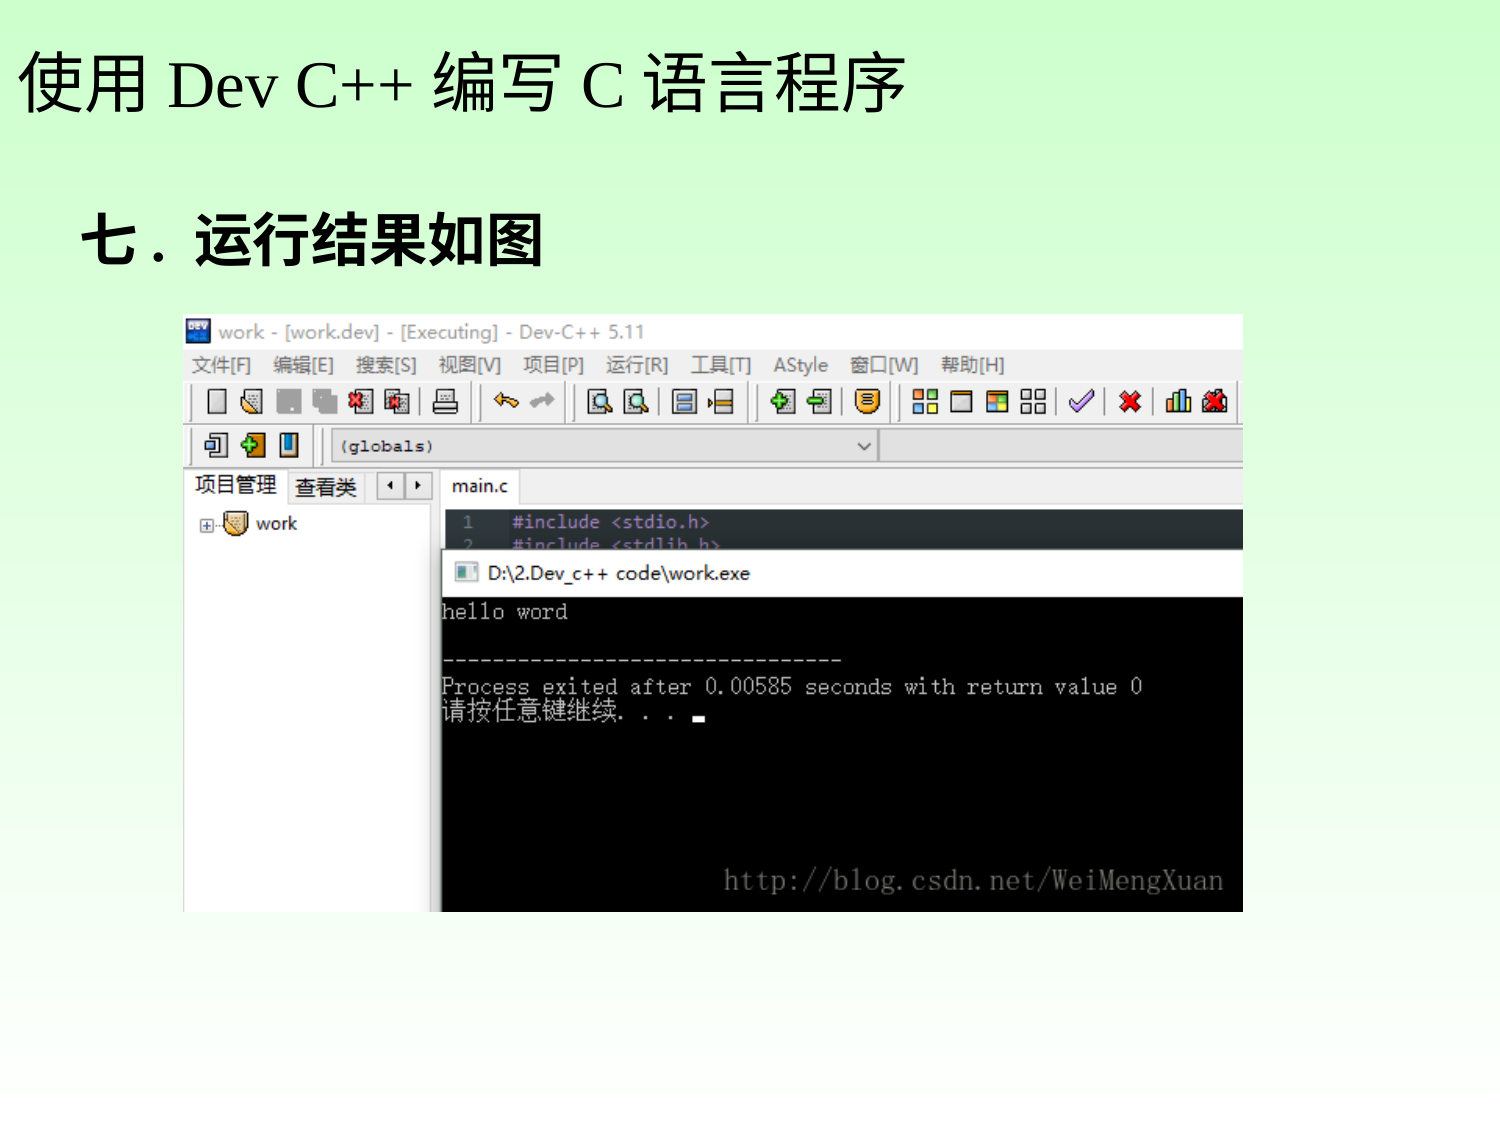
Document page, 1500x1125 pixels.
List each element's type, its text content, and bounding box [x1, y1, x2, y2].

text_box 使用Dev C++编写C语言程序 [3, 33, 1386, 115]
picture [182, 314, 1243, 912]
text_box 七. 运行结果如图 [64, 196, 1471, 1094]
